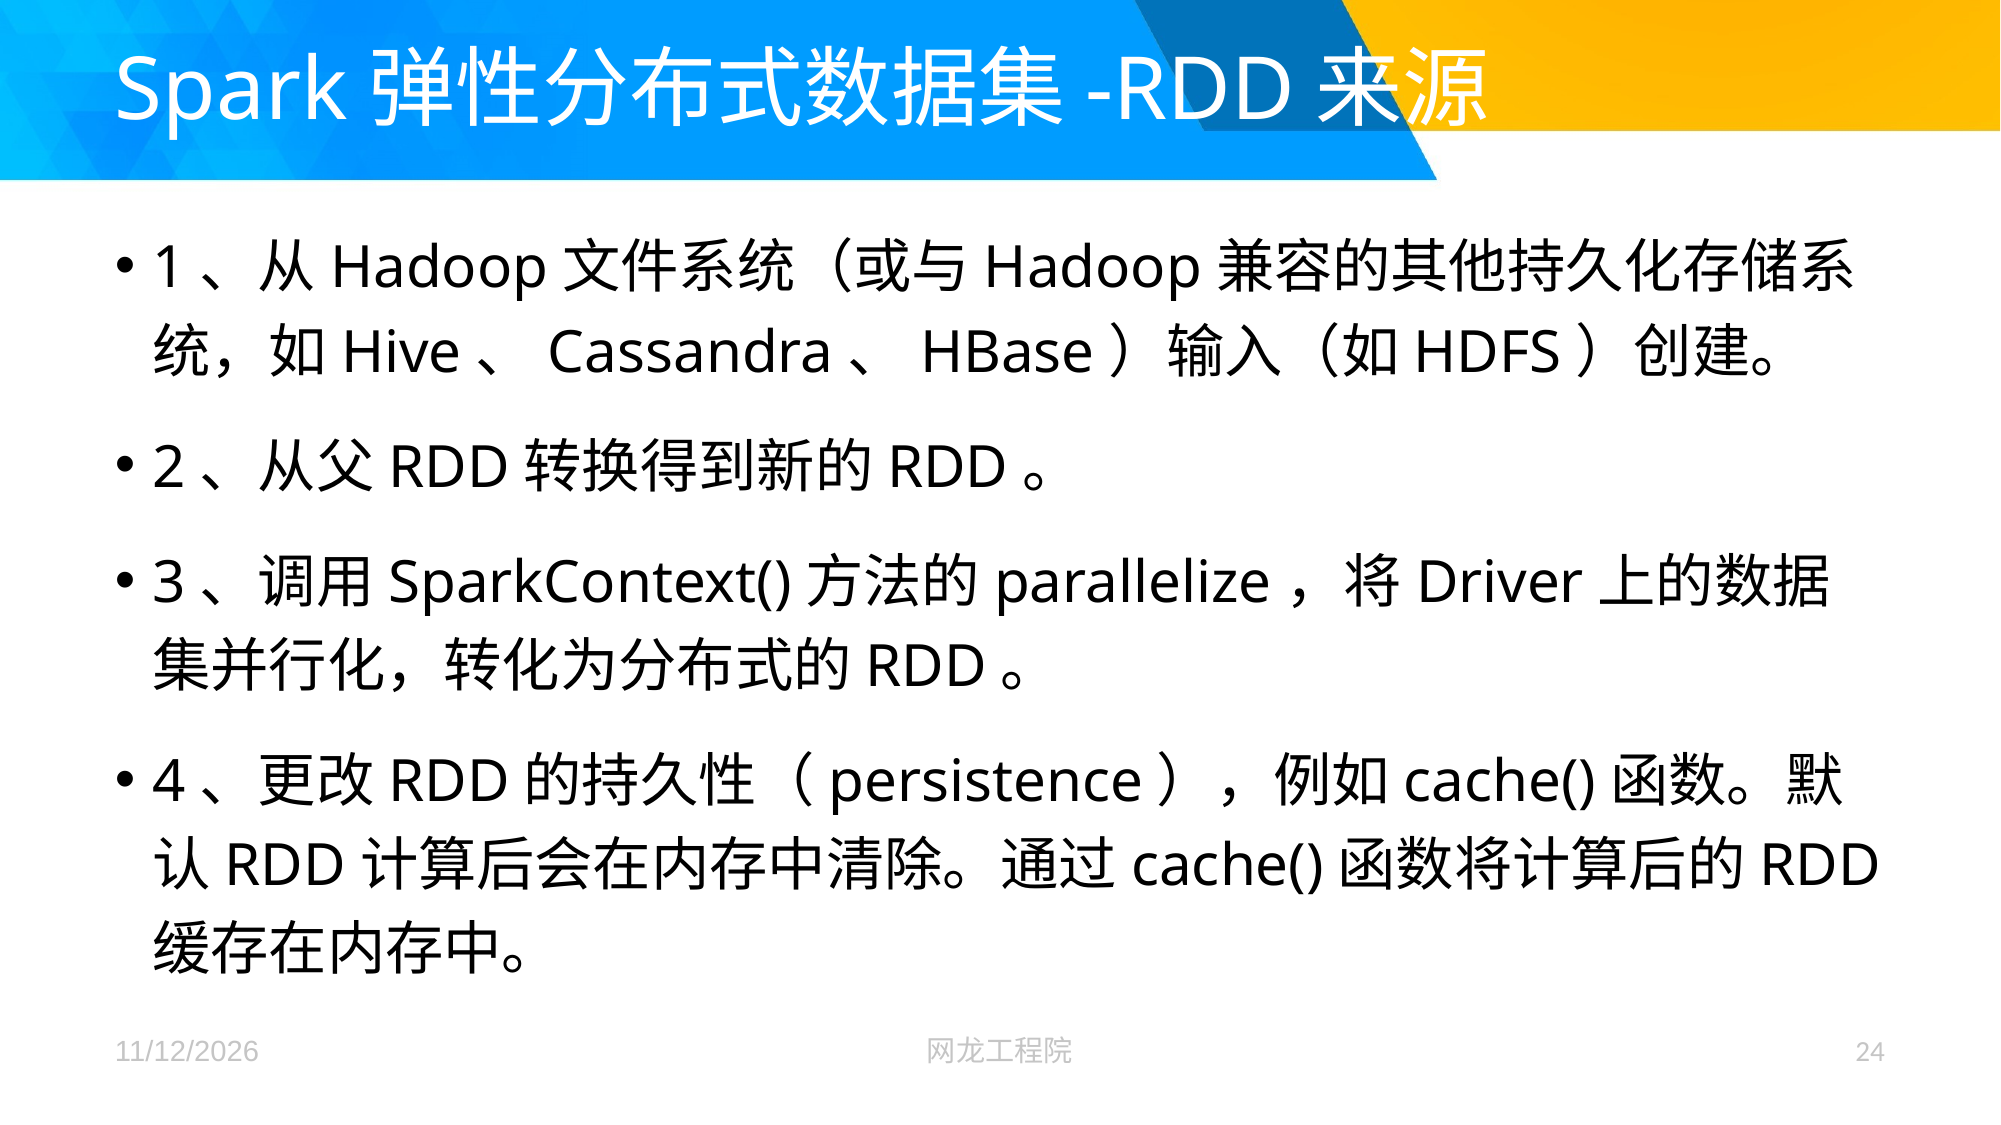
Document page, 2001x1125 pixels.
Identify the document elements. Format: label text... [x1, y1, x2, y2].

title Spark弹性分布式数据集-RDD来源 [99, 36, 1619, 147]
picture [0, 0, 2001, 1125]
footer 网龙工程院 [683, 1024, 1317, 1103]
list 1、从Hadoop文件系统（或与Hadoop兼容的其他持久化存储系统，如Hive、Cassandra、HBase）输入（如HDFS）创建。 2、从父RDD转换得到新的RDD。 3、调用SparkContext()方法的parallelize，将Driver上的数据集并行化，转化为分布式的RDD。 4、更改RDD的持久性（persistence），例如cache()函数。默认RDD计算后会在内存中清除。通过cache()函数将计算后的RDD缓存在内存中。 [99, 208, 1900, 1005]
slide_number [99, 1024, 567, 1103]
slide_number 24 [1433, 1024, 1900, 1103]
